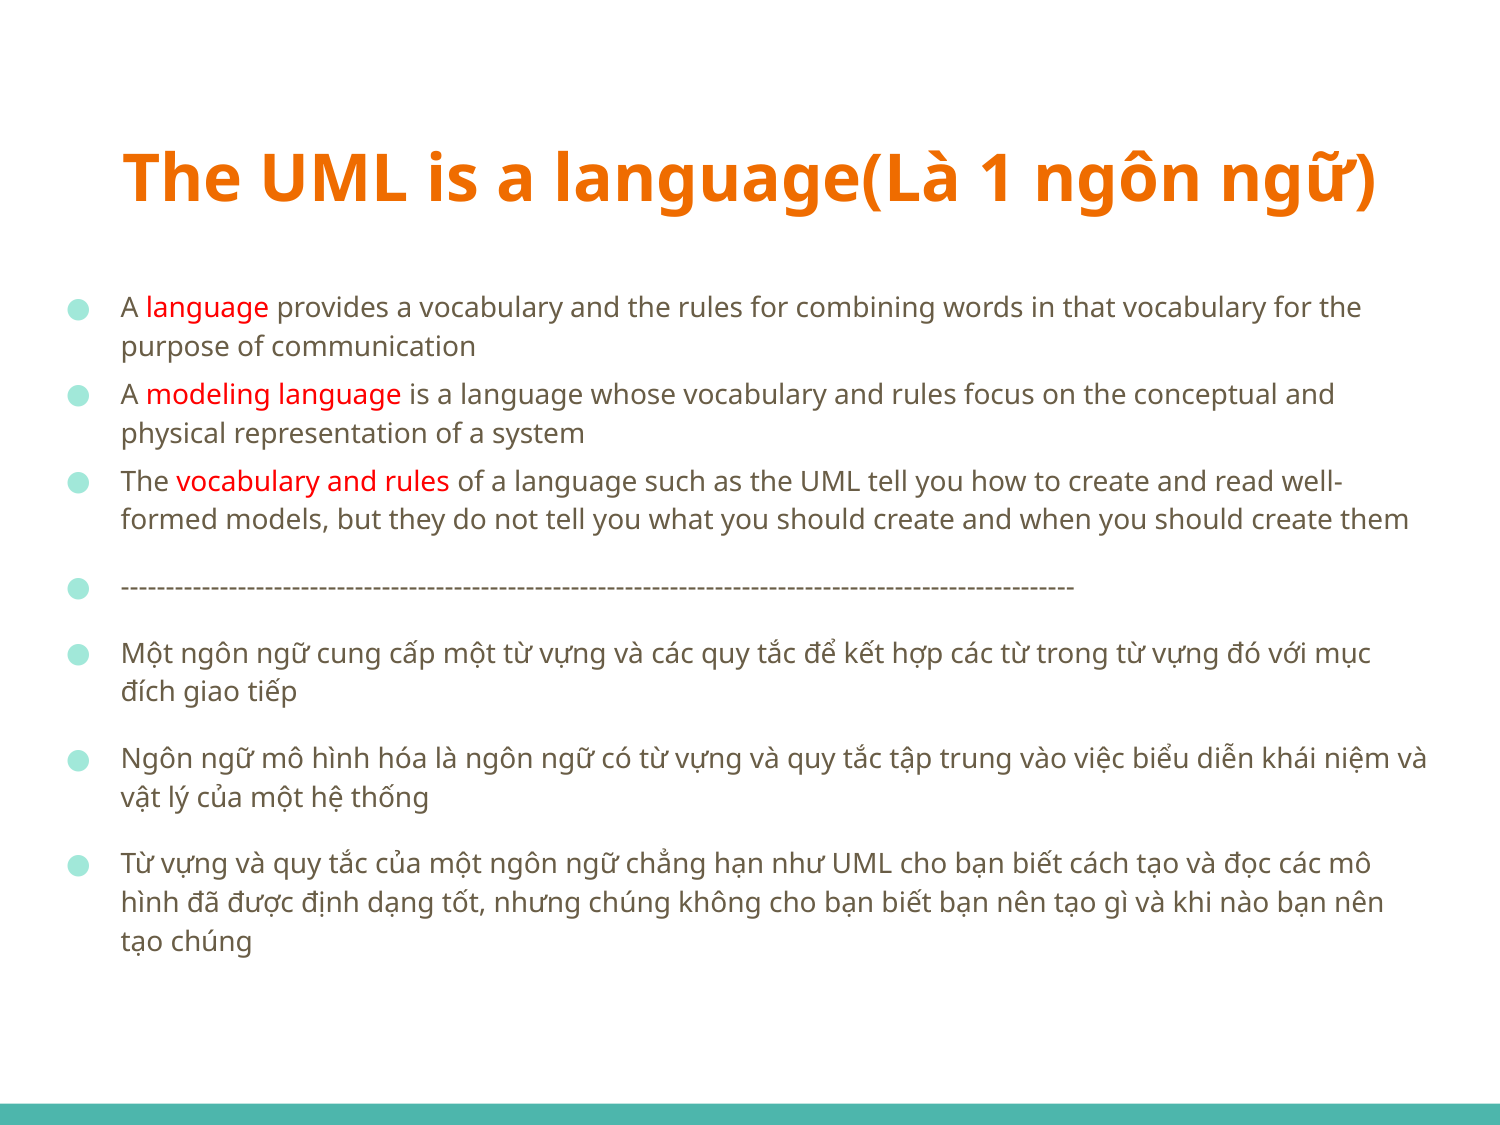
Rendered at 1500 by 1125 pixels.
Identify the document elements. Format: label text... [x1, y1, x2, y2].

title The UML is a language(Là 1 ngôn ngữ) [51, 97, 1449, 252]
list A language provides a vocabulary and the rules for combining words in that vocabulary for the purpose of communication A modeling language is a language whose vocabulary and rules focus on the conceptual and physical representation of a system The vocabulary and rules of a language such as the UML tell you how to create and read well-formed models, but they do not tell you what you should create and when you should create them ---------------------------------------------------------------------------------------------------------- Một ngôn ngữ cung cấp một từ vựng và các quy tắc để kết hợp các từ trong từ vựng đó với mục đích giao tiếp Ngôn ngữ mô hình hóa là ngôn ngữ có từ vựng và quy tắc tập trung vào việc biểu diễn khái niệm và vật lý của một hệ thống Từ vựng và quy tắc của một ngôn ngữ chẳng hạn như UML cho bạn biết cách tạo và đọc các mô hình đã được định dạng tốt, nhưng chúng không cho bạn biết bạn nên tạo gì và khi nào bạn nên tạo chúng [51, 276, 1449, 1000]
